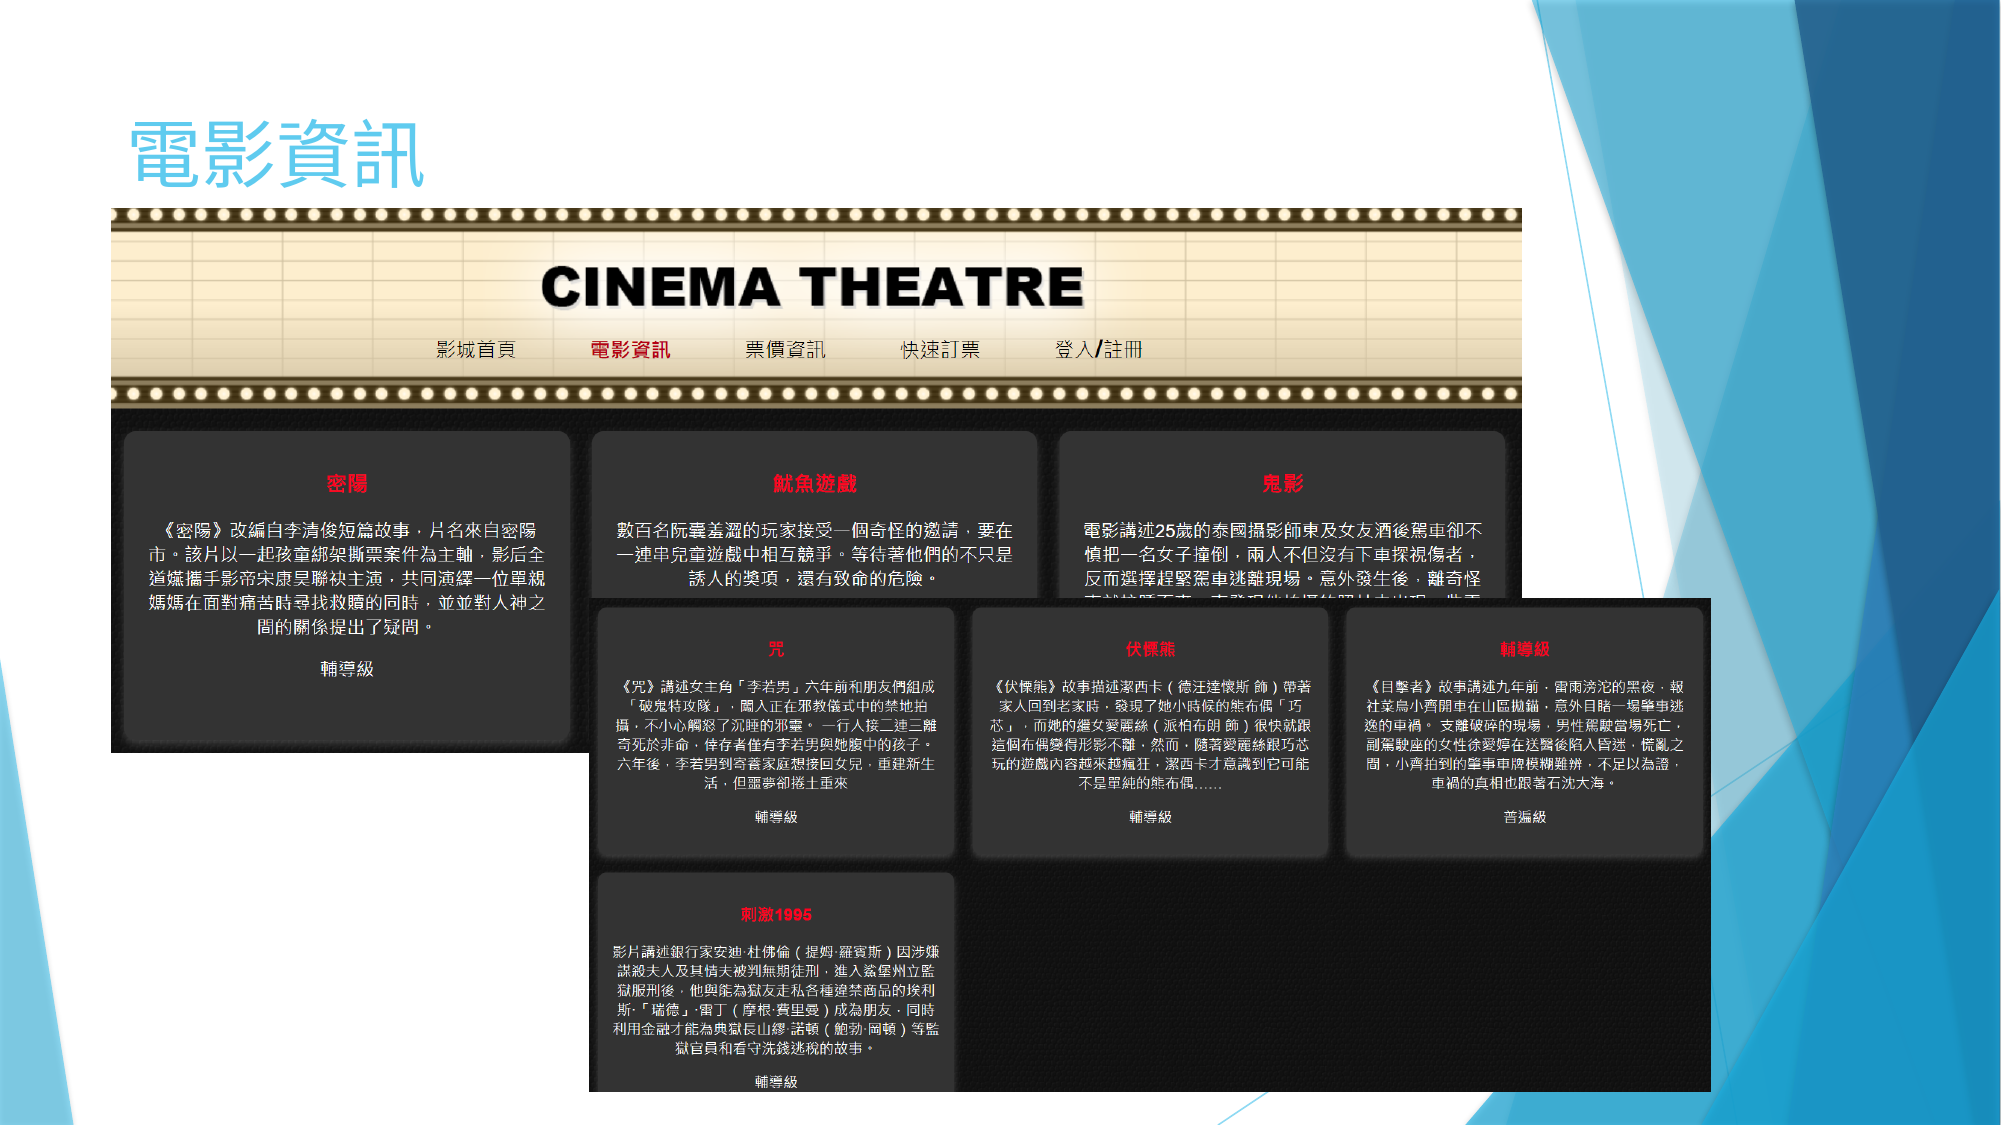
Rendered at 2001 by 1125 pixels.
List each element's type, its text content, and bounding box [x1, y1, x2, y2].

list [110, 207, 1522, 754]
picture [588, 597, 1711, 1093]
title 電影資訊 [111, 99, 1522, 207]
